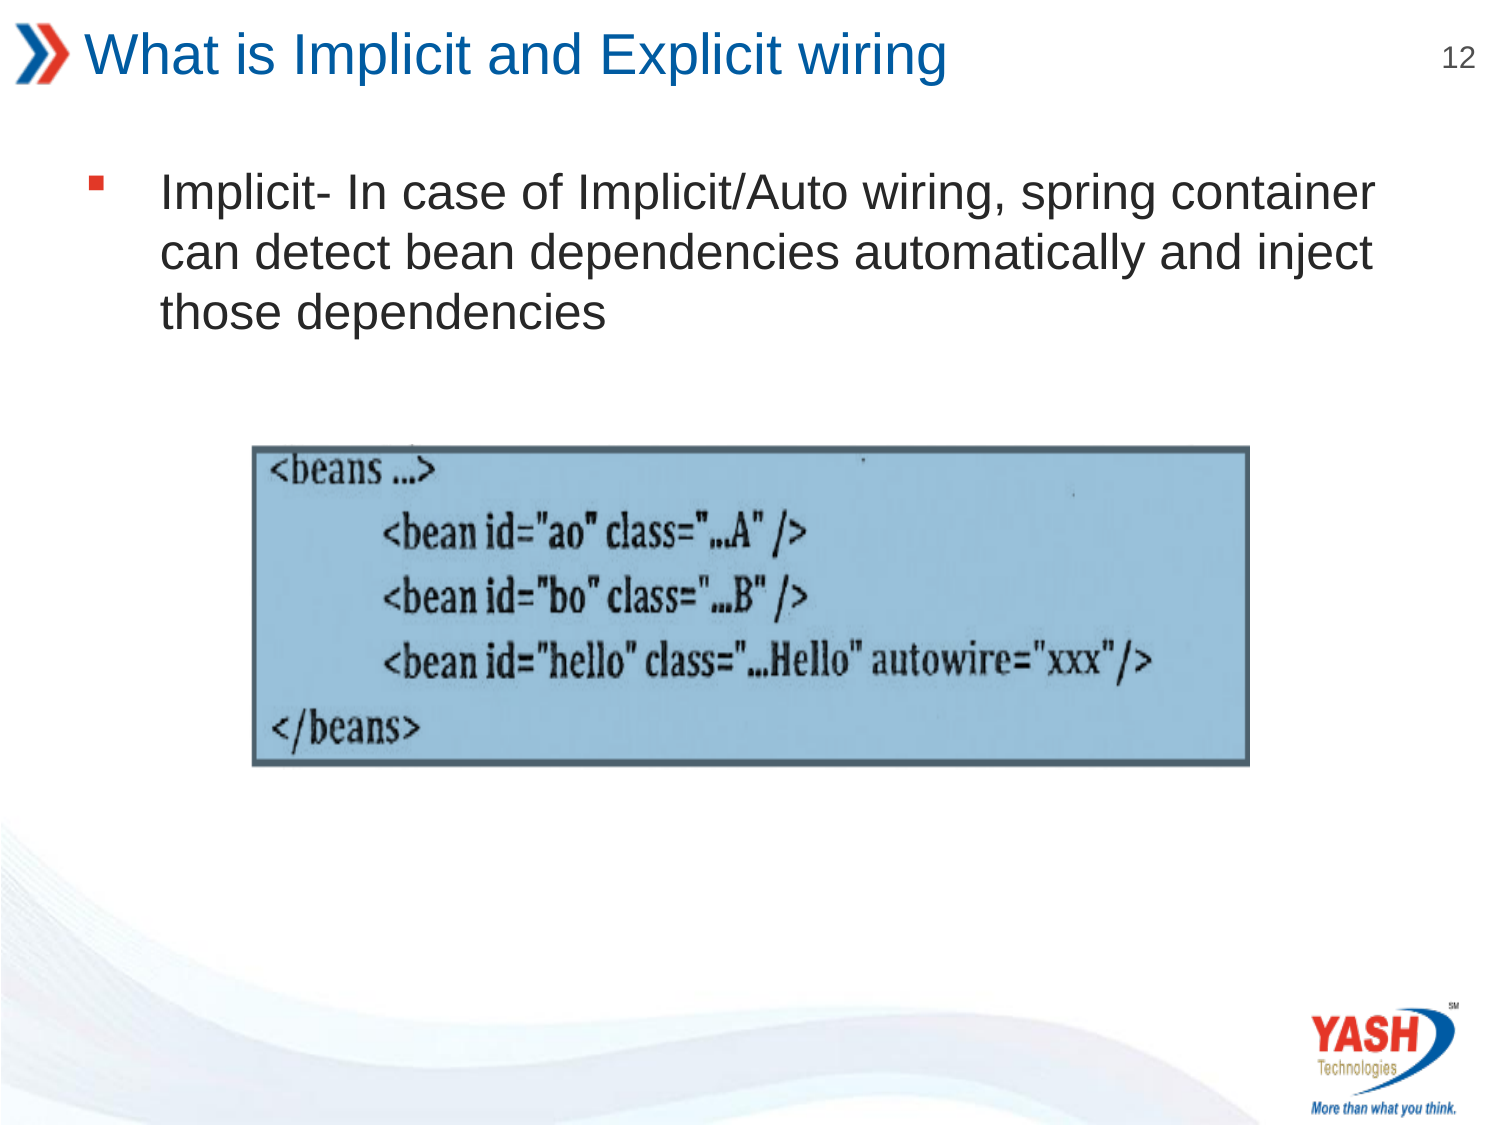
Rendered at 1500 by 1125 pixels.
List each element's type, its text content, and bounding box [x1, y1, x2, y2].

list Implicit- In case of Implicit/Auto wiring, spring container can detect bean dependencies automatically and inject those dependencies [69, 152, 1420, 974]
picture [1, 93, 1500, 1125]
title What is Implicit and Explicit wiring [69, 9, 1420, 94]
picture [13, 22, 69, 85]
